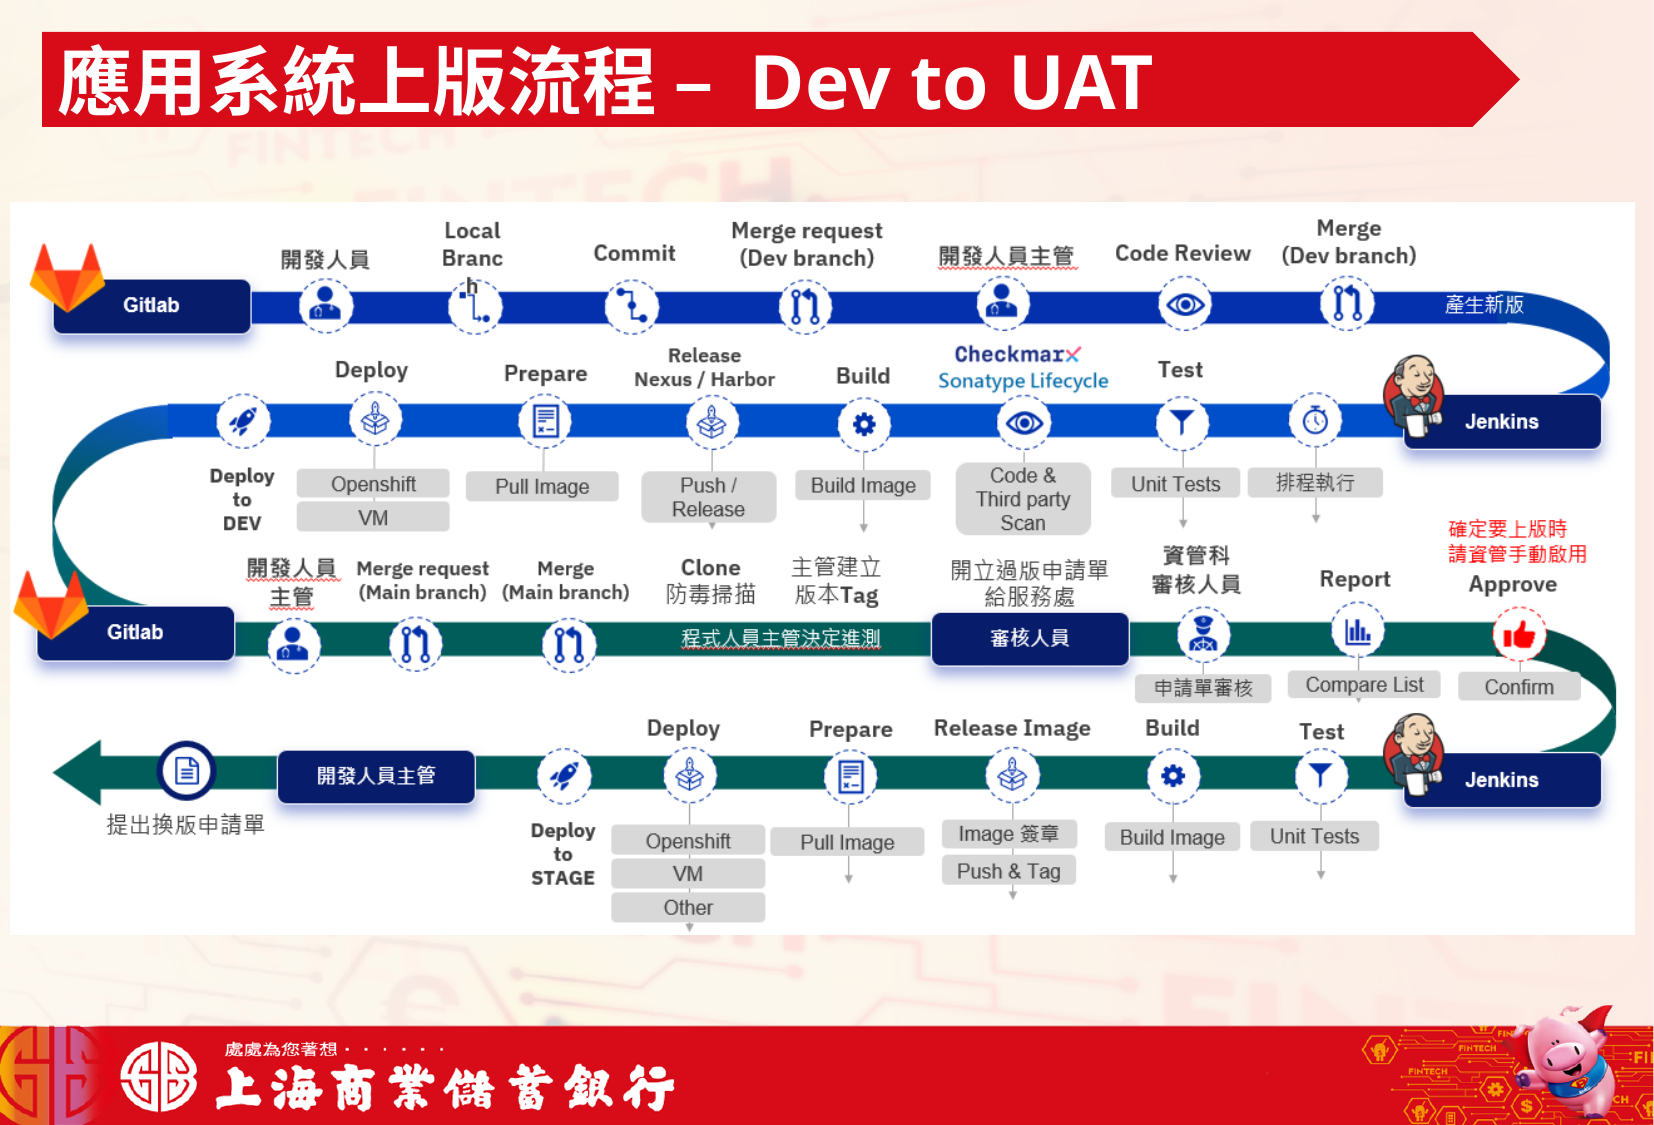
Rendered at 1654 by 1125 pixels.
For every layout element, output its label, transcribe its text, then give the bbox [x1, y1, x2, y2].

text_box 應用系統上版流程 – Dev to UAT [42, 31, 1521, 127]
picture [0, 0, 1654, 1125]
